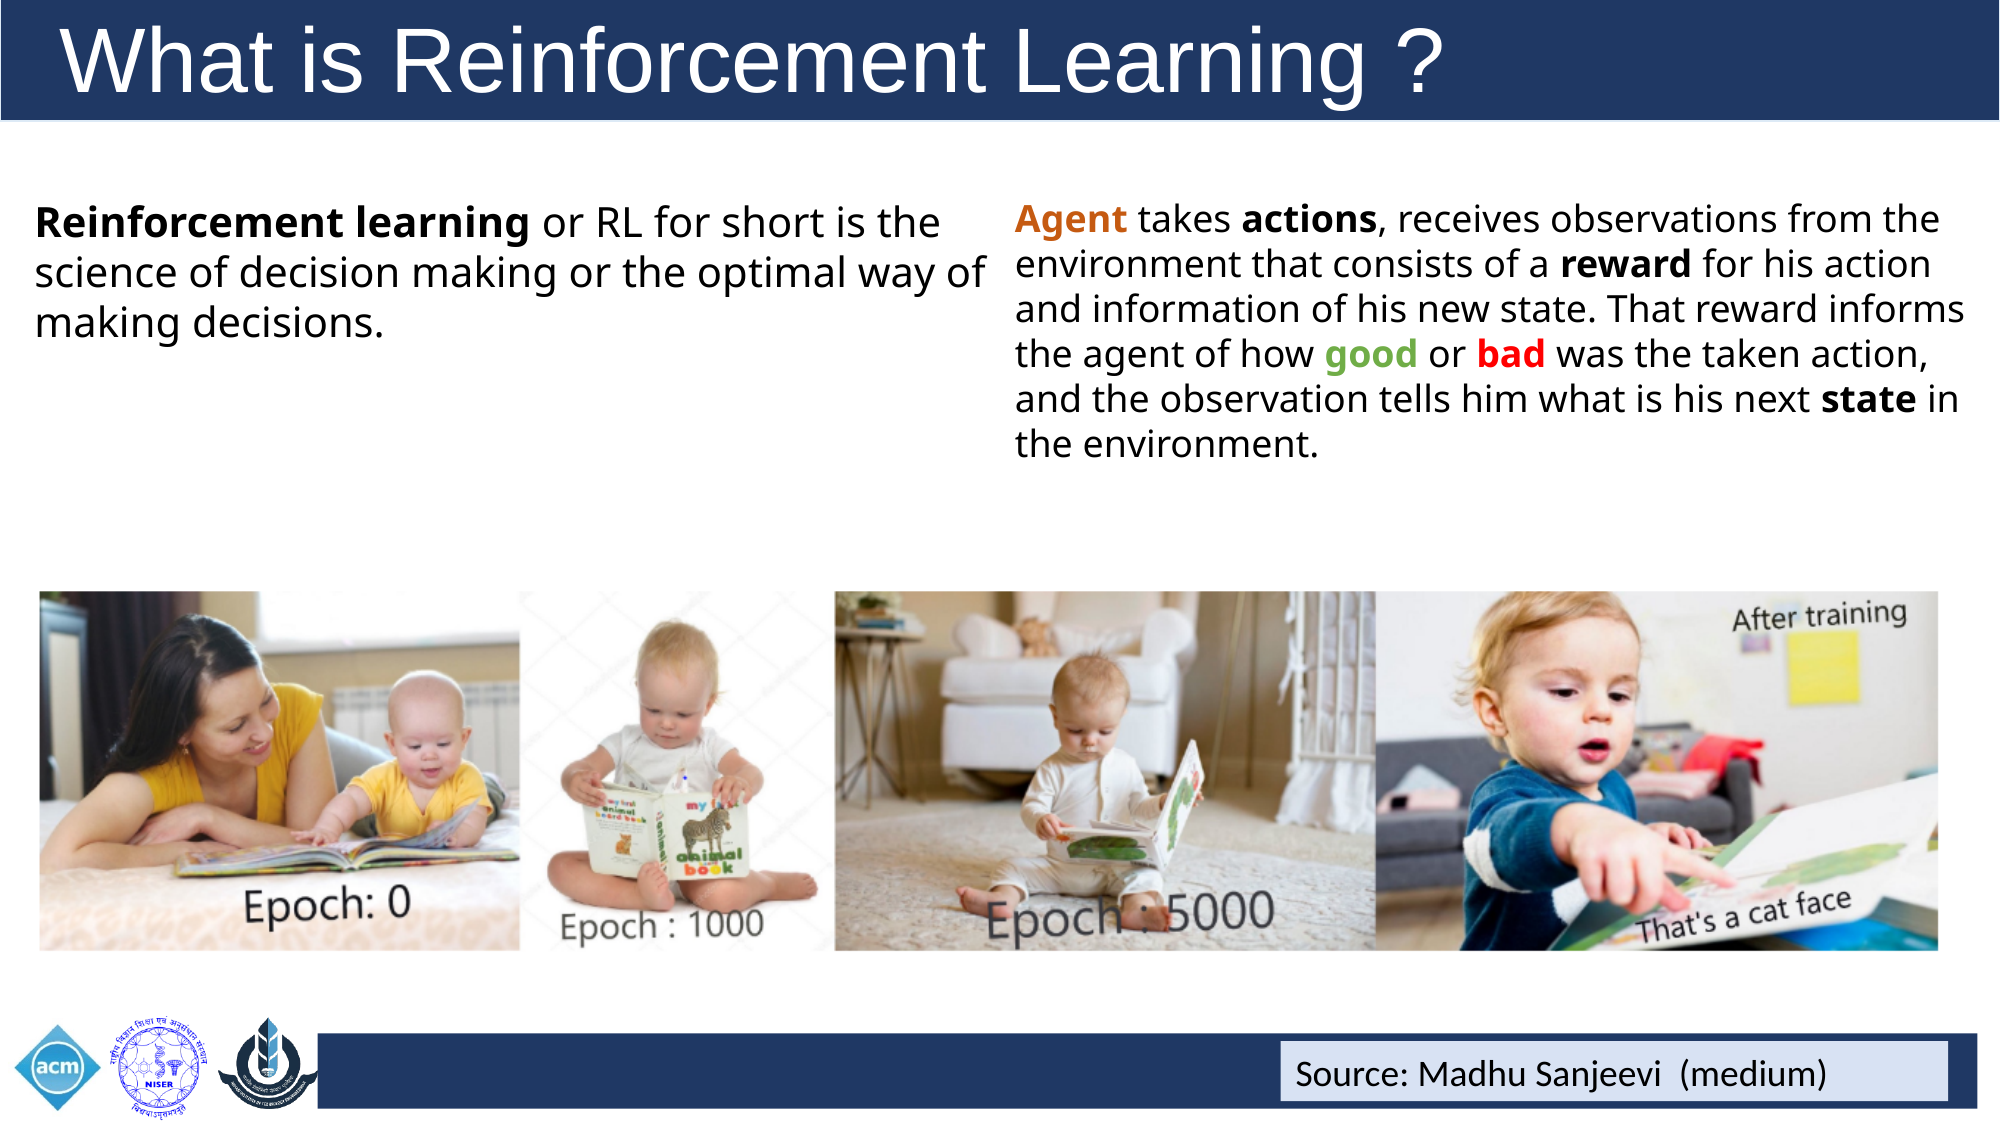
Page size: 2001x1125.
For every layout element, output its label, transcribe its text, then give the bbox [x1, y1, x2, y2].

text_box Source: Madhu Sanjeevi (medium) [1280, 1041, 1949, 1102]
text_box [0, 0, 2000, 121]
picture [218, 1017, 318, 1109]
picture [8, 562, 1963, 1125]
text_box Agent takes actions, receives observations from the environment that consists of a reward for his action and information of his new state. That reward informs the agent of how good or bad was the taken action, and the observation tells him what is his next state in the environment. [999, 187, 2000, 473]
text_box Reinforcement learning or RL for short is the science of decision making or the optimal way of making decisions. [19, 187, 999, 353]
